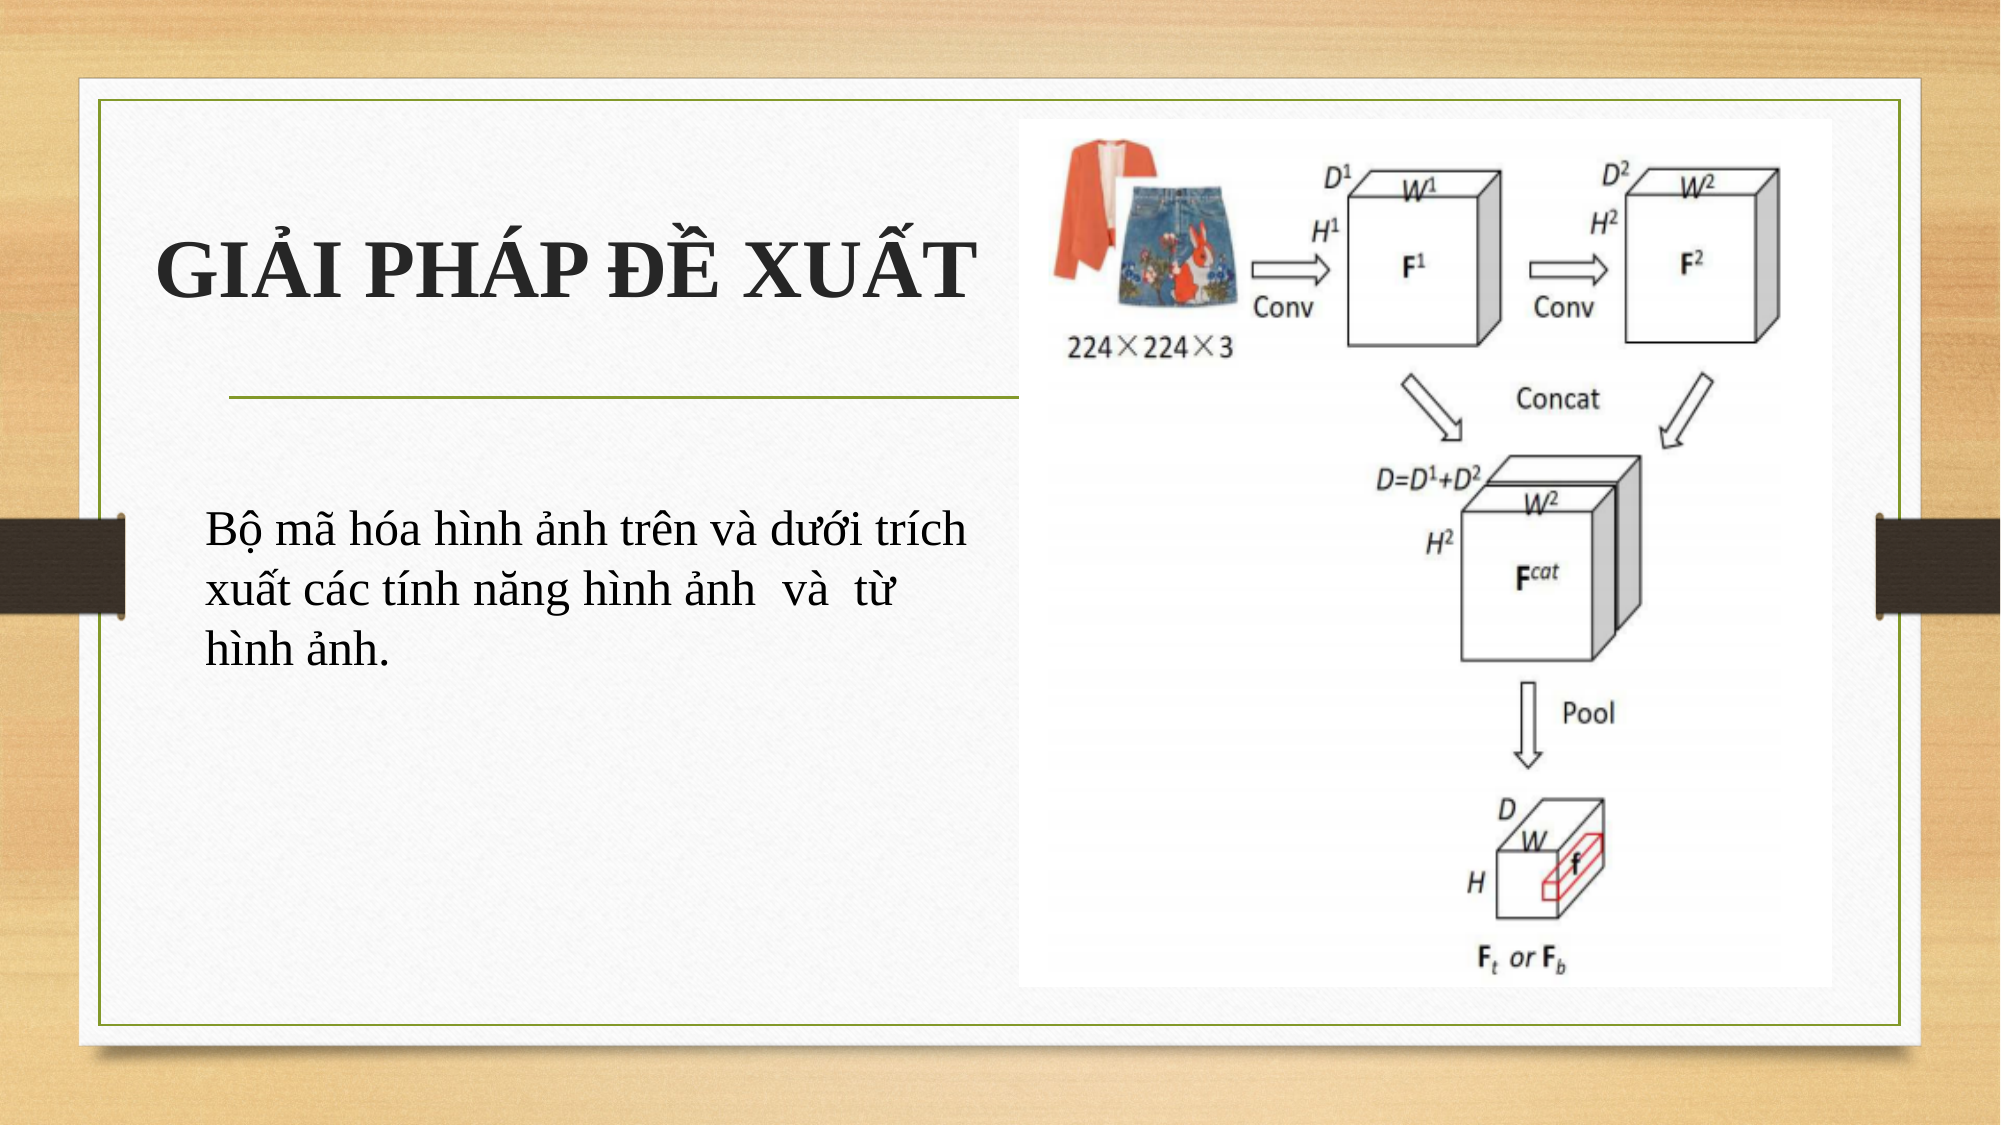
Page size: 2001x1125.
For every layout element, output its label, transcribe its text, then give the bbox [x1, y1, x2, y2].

title GIẢI PHÁP ĐỀ XUẤT [130, 156, 1003, 371]
picture [0, 0, 2001, 1125]
